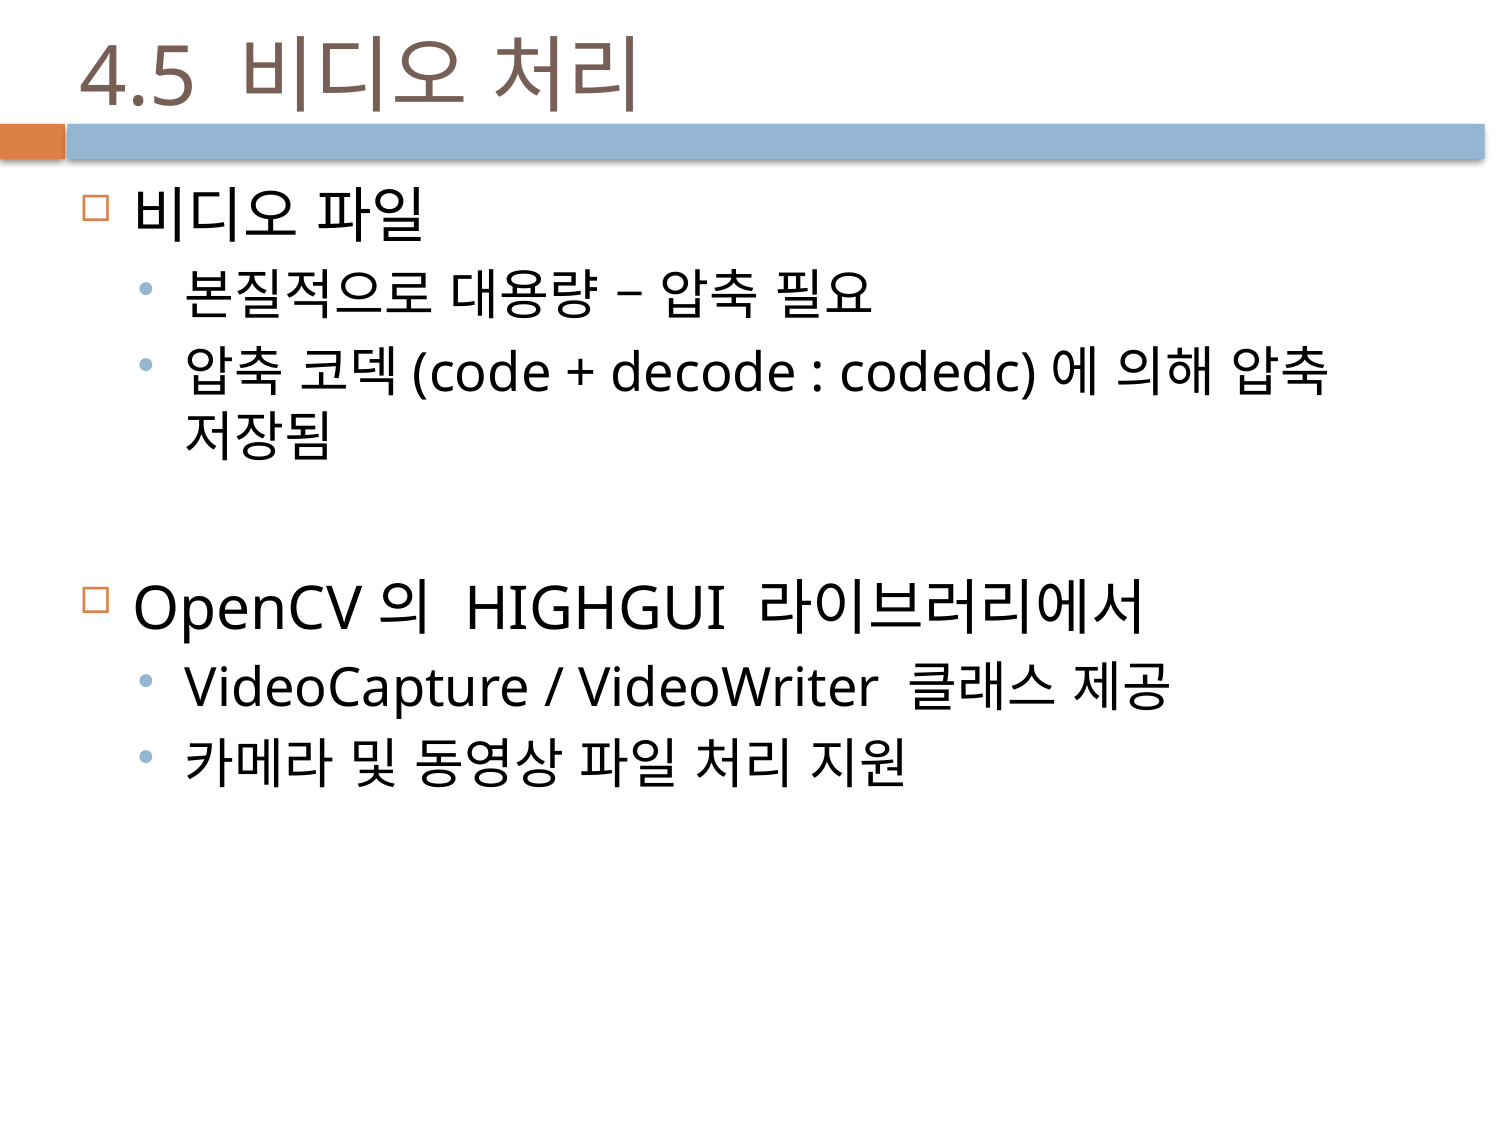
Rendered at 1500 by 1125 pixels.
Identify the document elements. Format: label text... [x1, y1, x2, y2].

list 비디오 파일 본질적으로 대용량 – 압축 필요 압축 코덱(code + decode : codedc)에 의해 압축 저장됨 OpenCV의 HIGHGUI 라이브러리에서 VideoCapture / VideoWriter 클래스 제공 카메라 및 동영상 파일 처리 지원 [64, 169, 1471, 1059]
title 4.5 비디오 처리 [64, 7, 1471, 138]
